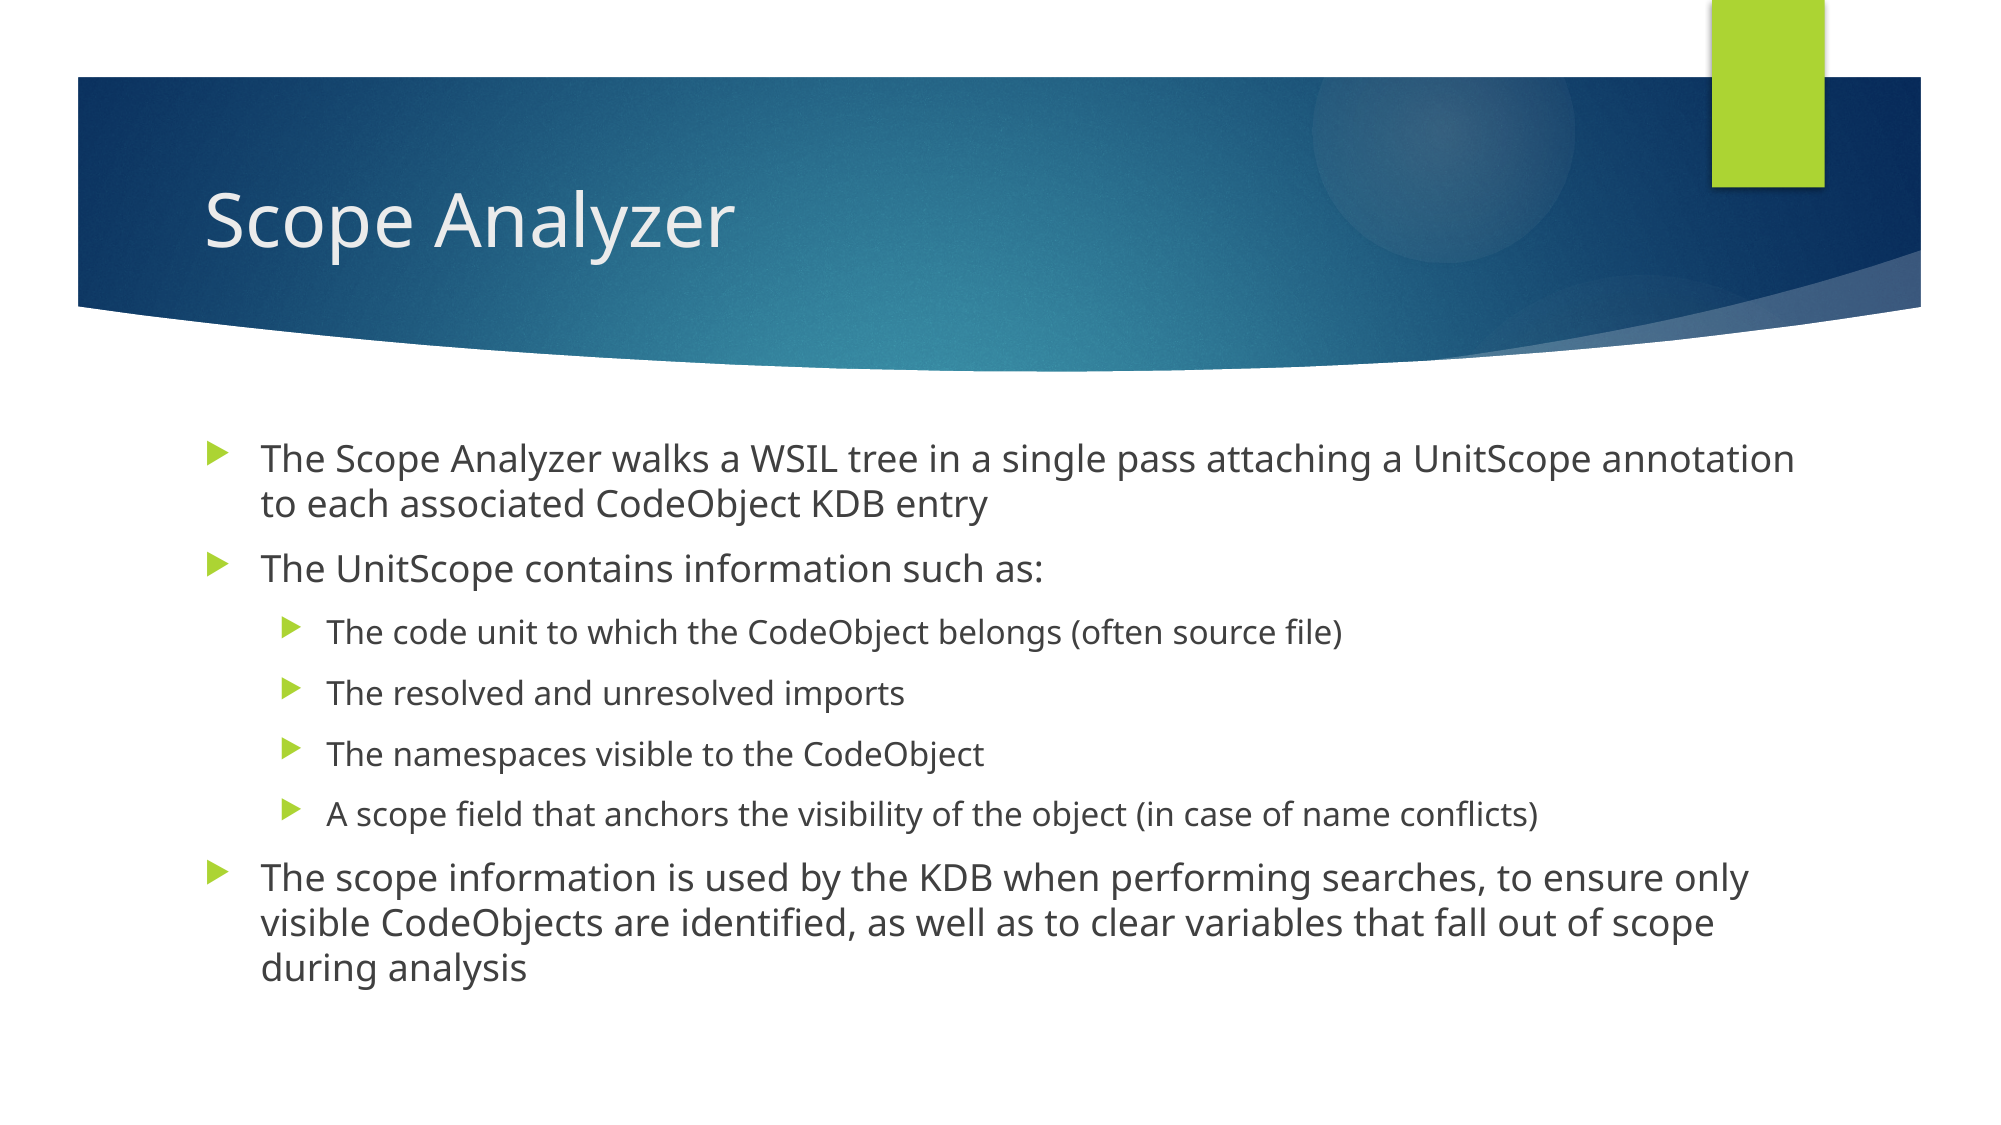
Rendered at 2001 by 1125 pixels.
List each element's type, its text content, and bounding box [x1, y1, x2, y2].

list The Scope Analyzer walks a WSIL tree in a single pass attaching a UnitScope annotation to each associated CodeObject KDB entry The UnitScope contains information such as: The code unit to which the CodeObject belongs (often source file) The resolved and unresolved imports The namespaces visible to the CodeObject A scope field that anchors the visibility of the object (in case of name conflicts) The scope information is used by the KDB when performing searches, to ensure only visible CodeObjects are identified, as well as to clear variables that fall out of scope during analysis [189, 427, 1825, 1070]
title Scope Analyzer [189, 159, 1627, 276]
